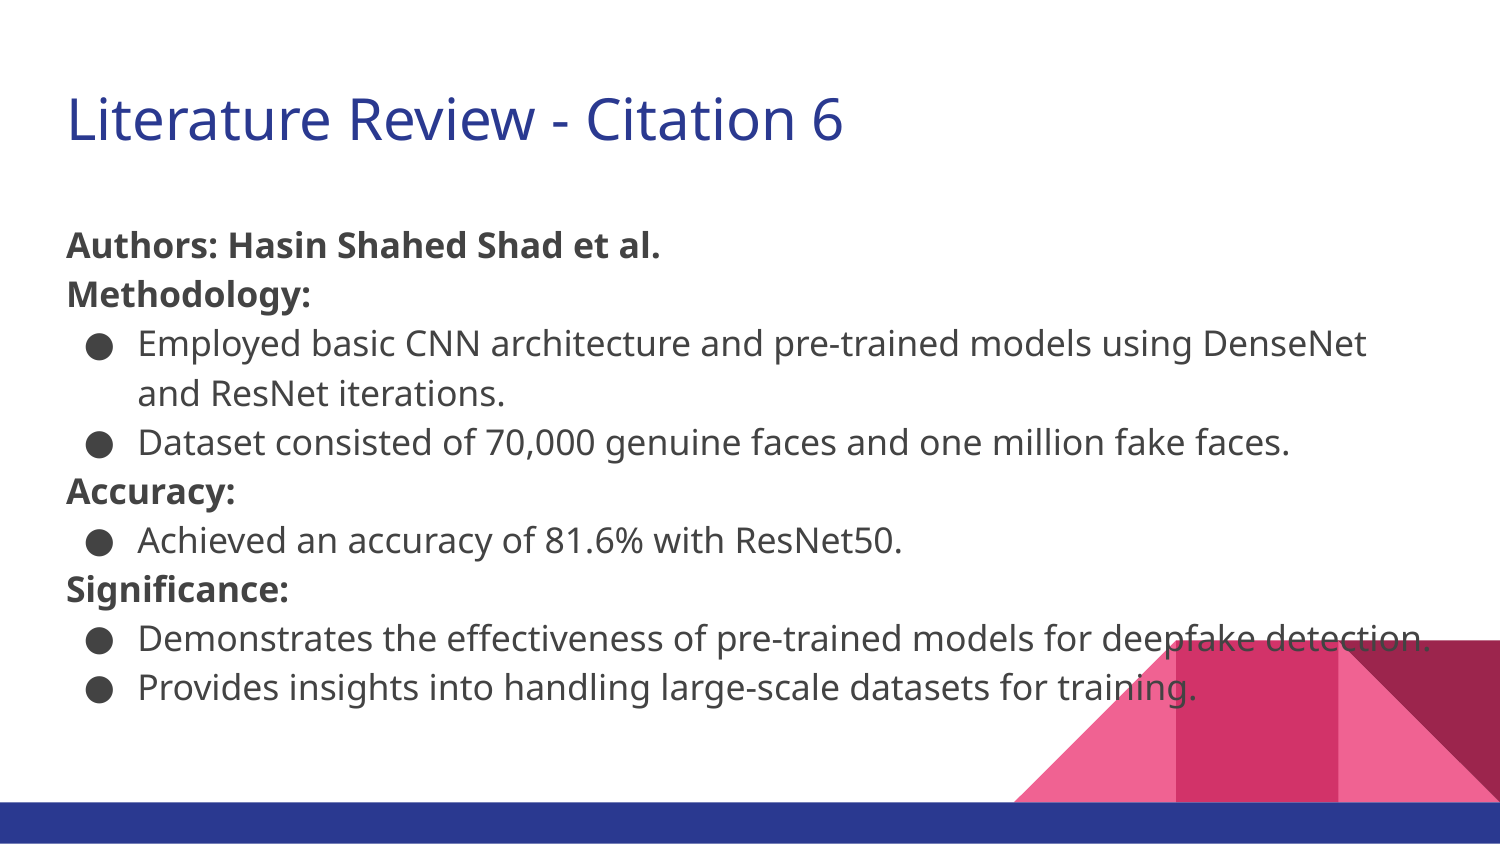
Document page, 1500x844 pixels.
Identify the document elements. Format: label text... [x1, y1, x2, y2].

list Authors: Hasin Shahed Shad et al. Methodology: Employed basic CNN architecture and pre-trained models using DenseNet and ResNet iterations. Dataset consisted of 70,000 genuine faces and one million fake faces. Accuracy: Achieved an accuracy of 81.6% with ResNet50. Significance: Demonstrates the effectiveness of pre-trained models for deepfake detection. Provides insights into handling large-scale datasets for training. [51, 201, 1449, 750]
title Literature Review - Citation 6 [51, 67, 1449, 167]
